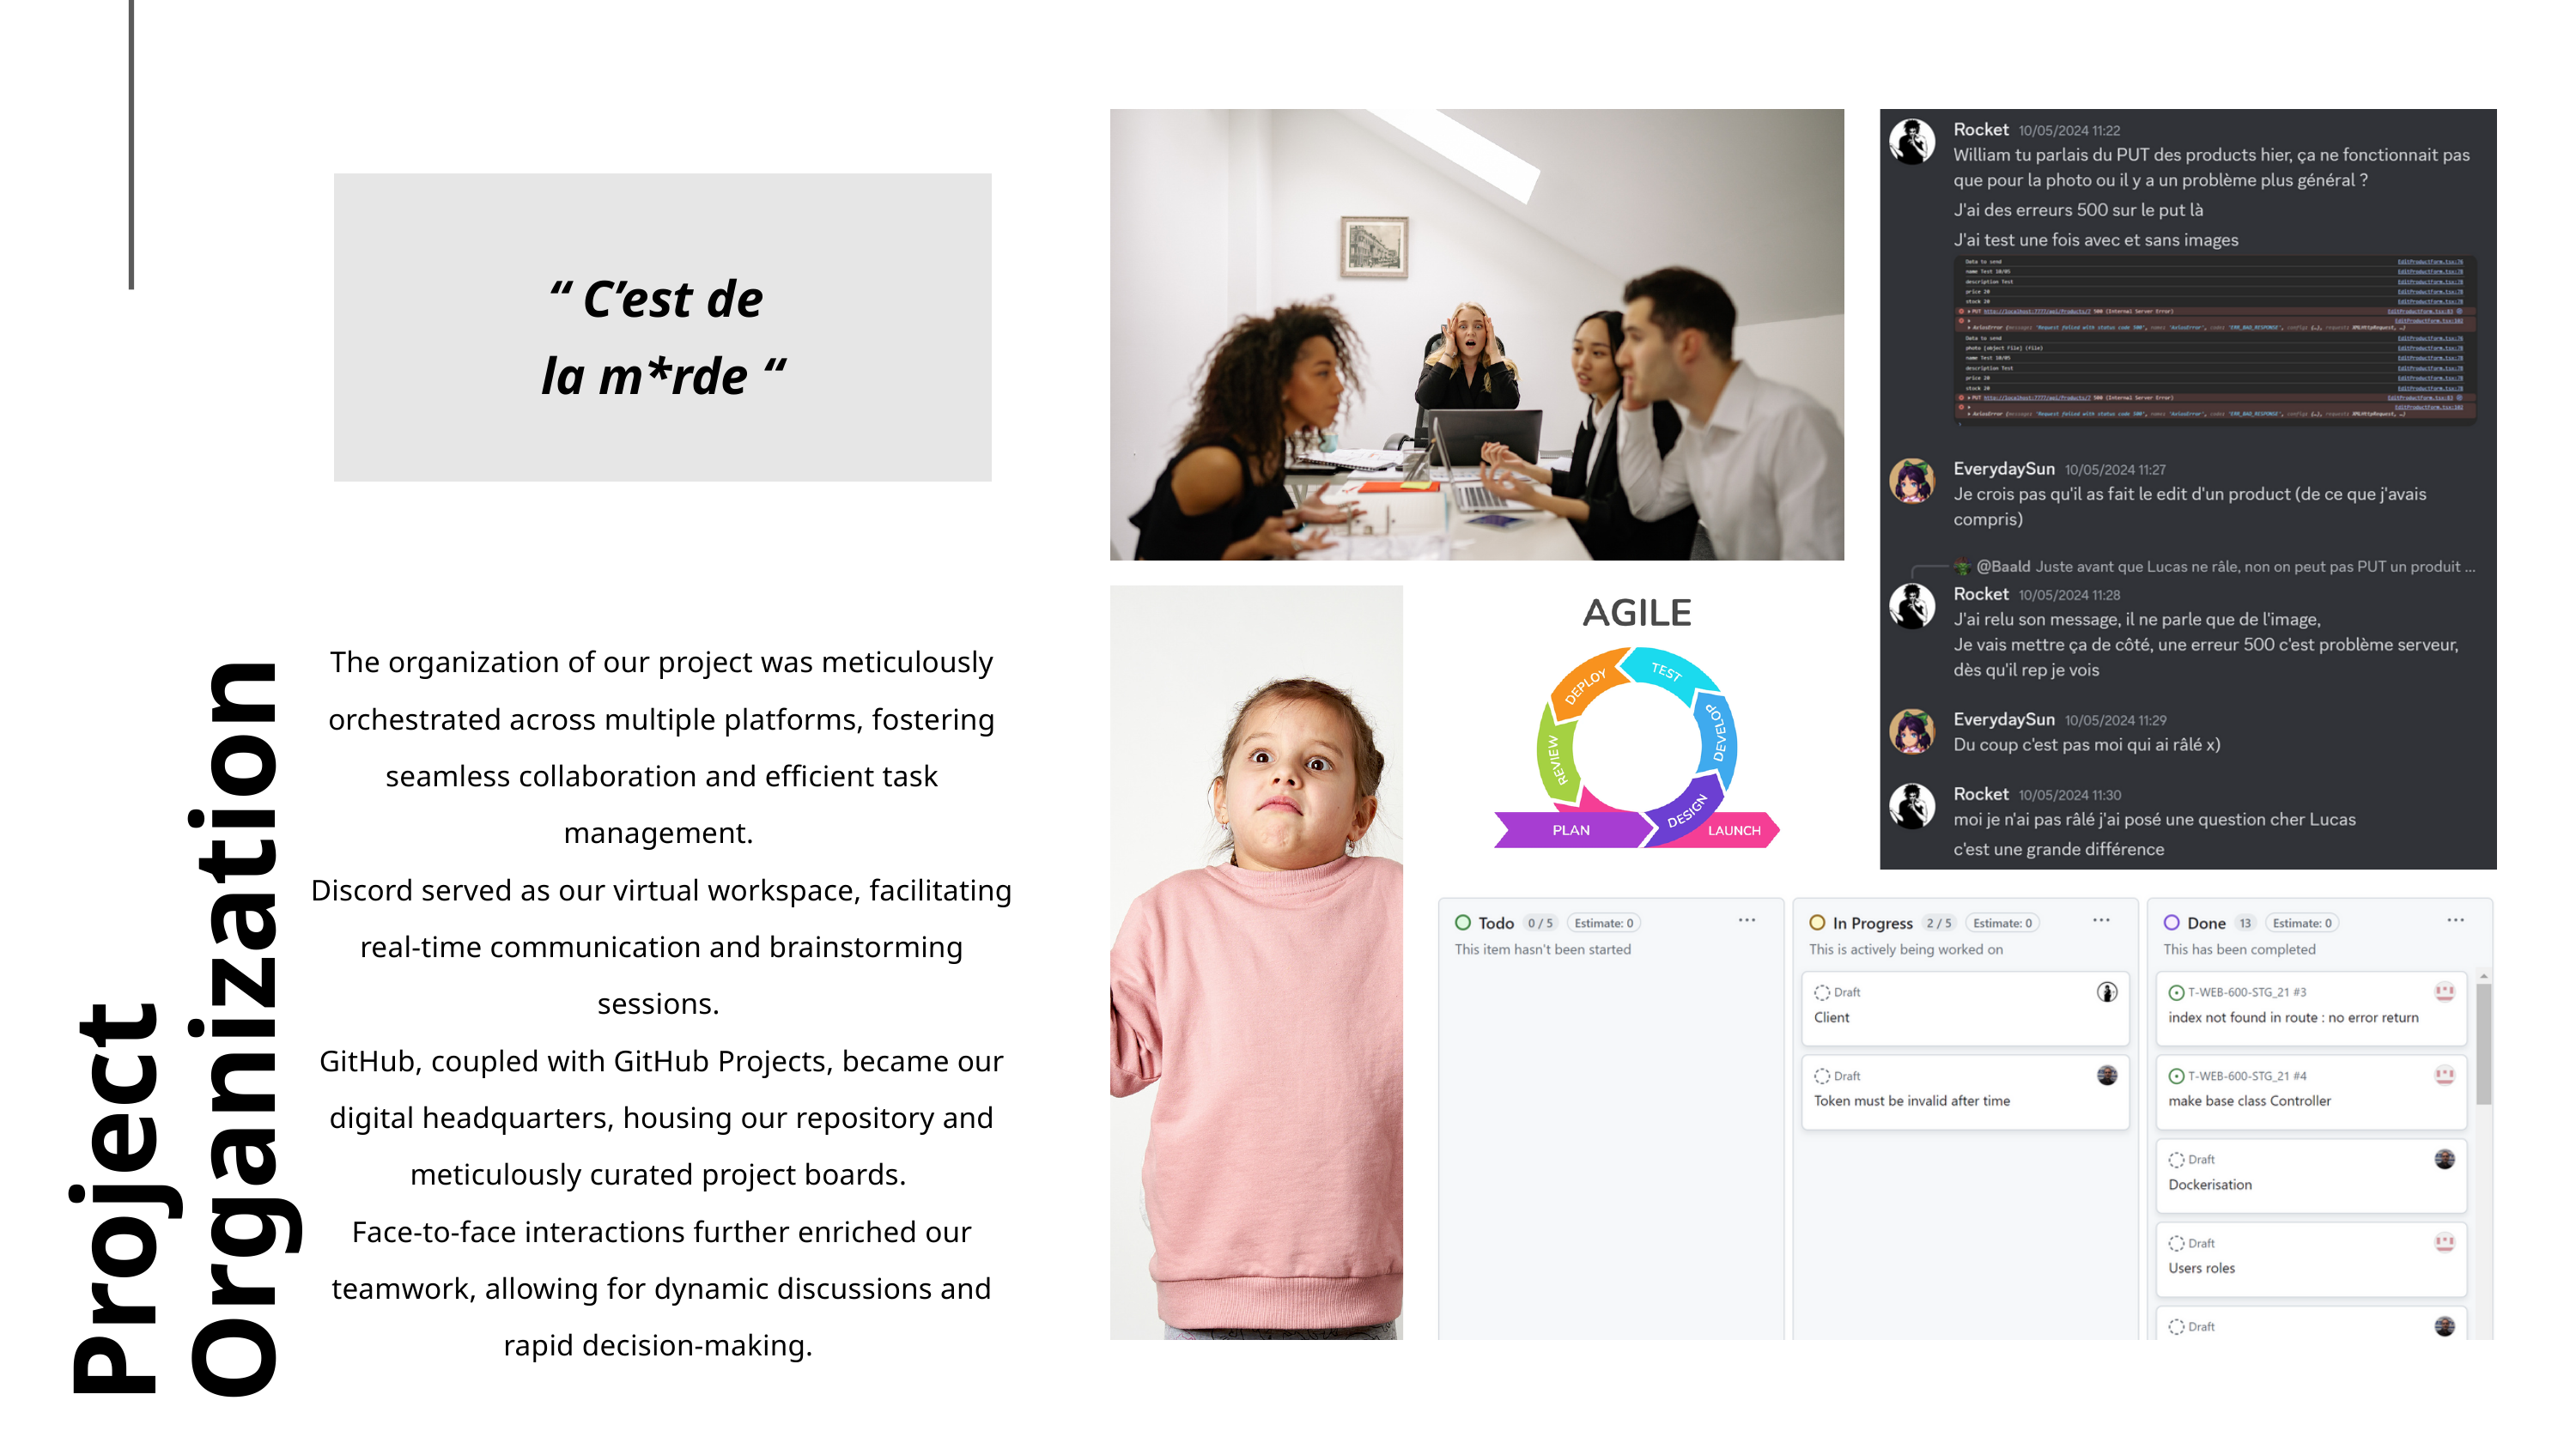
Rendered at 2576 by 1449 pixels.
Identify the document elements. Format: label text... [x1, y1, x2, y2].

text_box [333, 173, 992, 482]
text_box The organization of our project was meticulously orchestrated across multiple platforms, fostering seamless collaboration and efficient task management. Discord served as our virtual workspace, facilitating real-time communication and brainstorming sessions. GitHub, coupled with GitHub Projects, became our digital headquarters, housing our repository and meticulously curated project boards. Face-to-face interactions further enriched our teamwork, allowing for dynamic discussions and rapid decision-making. [299, 621, 1027, 1362]
text_box Project Organization [58, 289, 299, 1404]
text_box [1109, 108, 2498, 1340]
